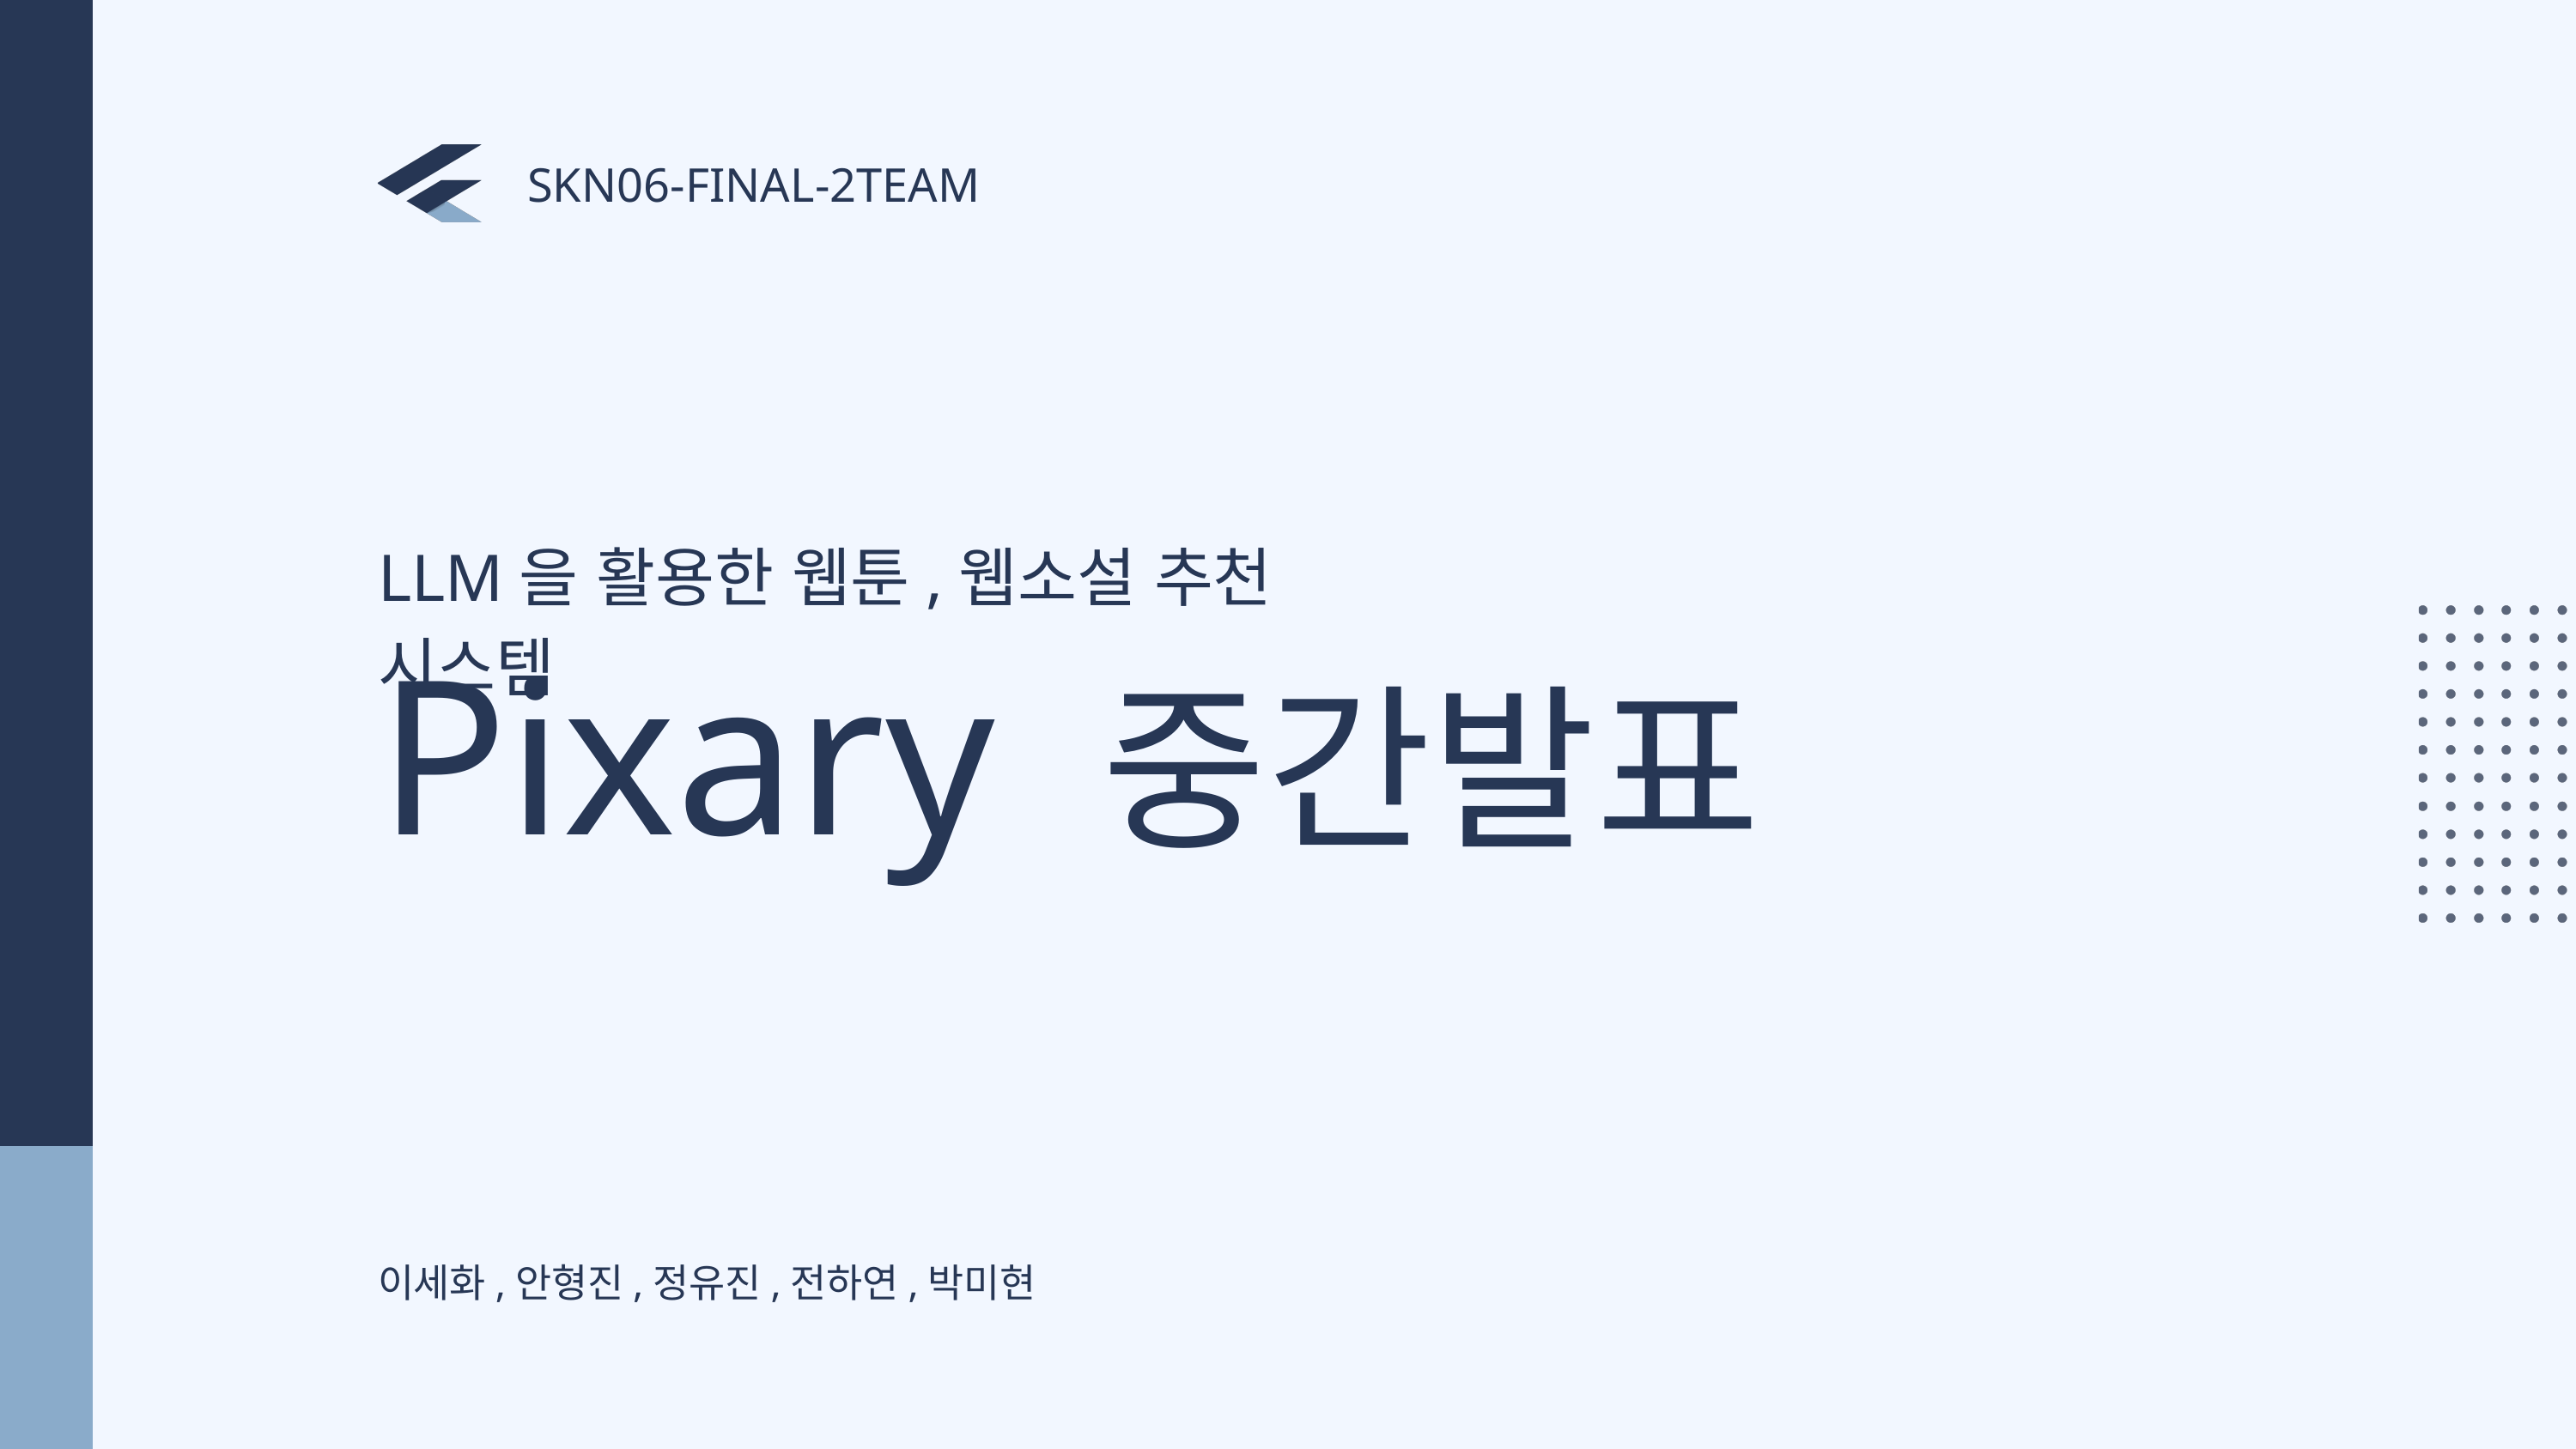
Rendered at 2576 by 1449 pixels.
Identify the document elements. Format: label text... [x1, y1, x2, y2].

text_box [0, 0, 94, 1145]
text_box [2418, 605, 2576, 923]
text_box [377, 144, 988, 275]
text_box LLM을 활용한 웹툰,웹소설 추천 시스템 [377, 524, 1439, 705]
text_box 이세화,안형진,정유진,전하연,박미현 [377, 1250, 1696, 1306]
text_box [0, 1145, 94, 1449]
text_box Pixary 중간발표 [377, 627, 1932, 878]
